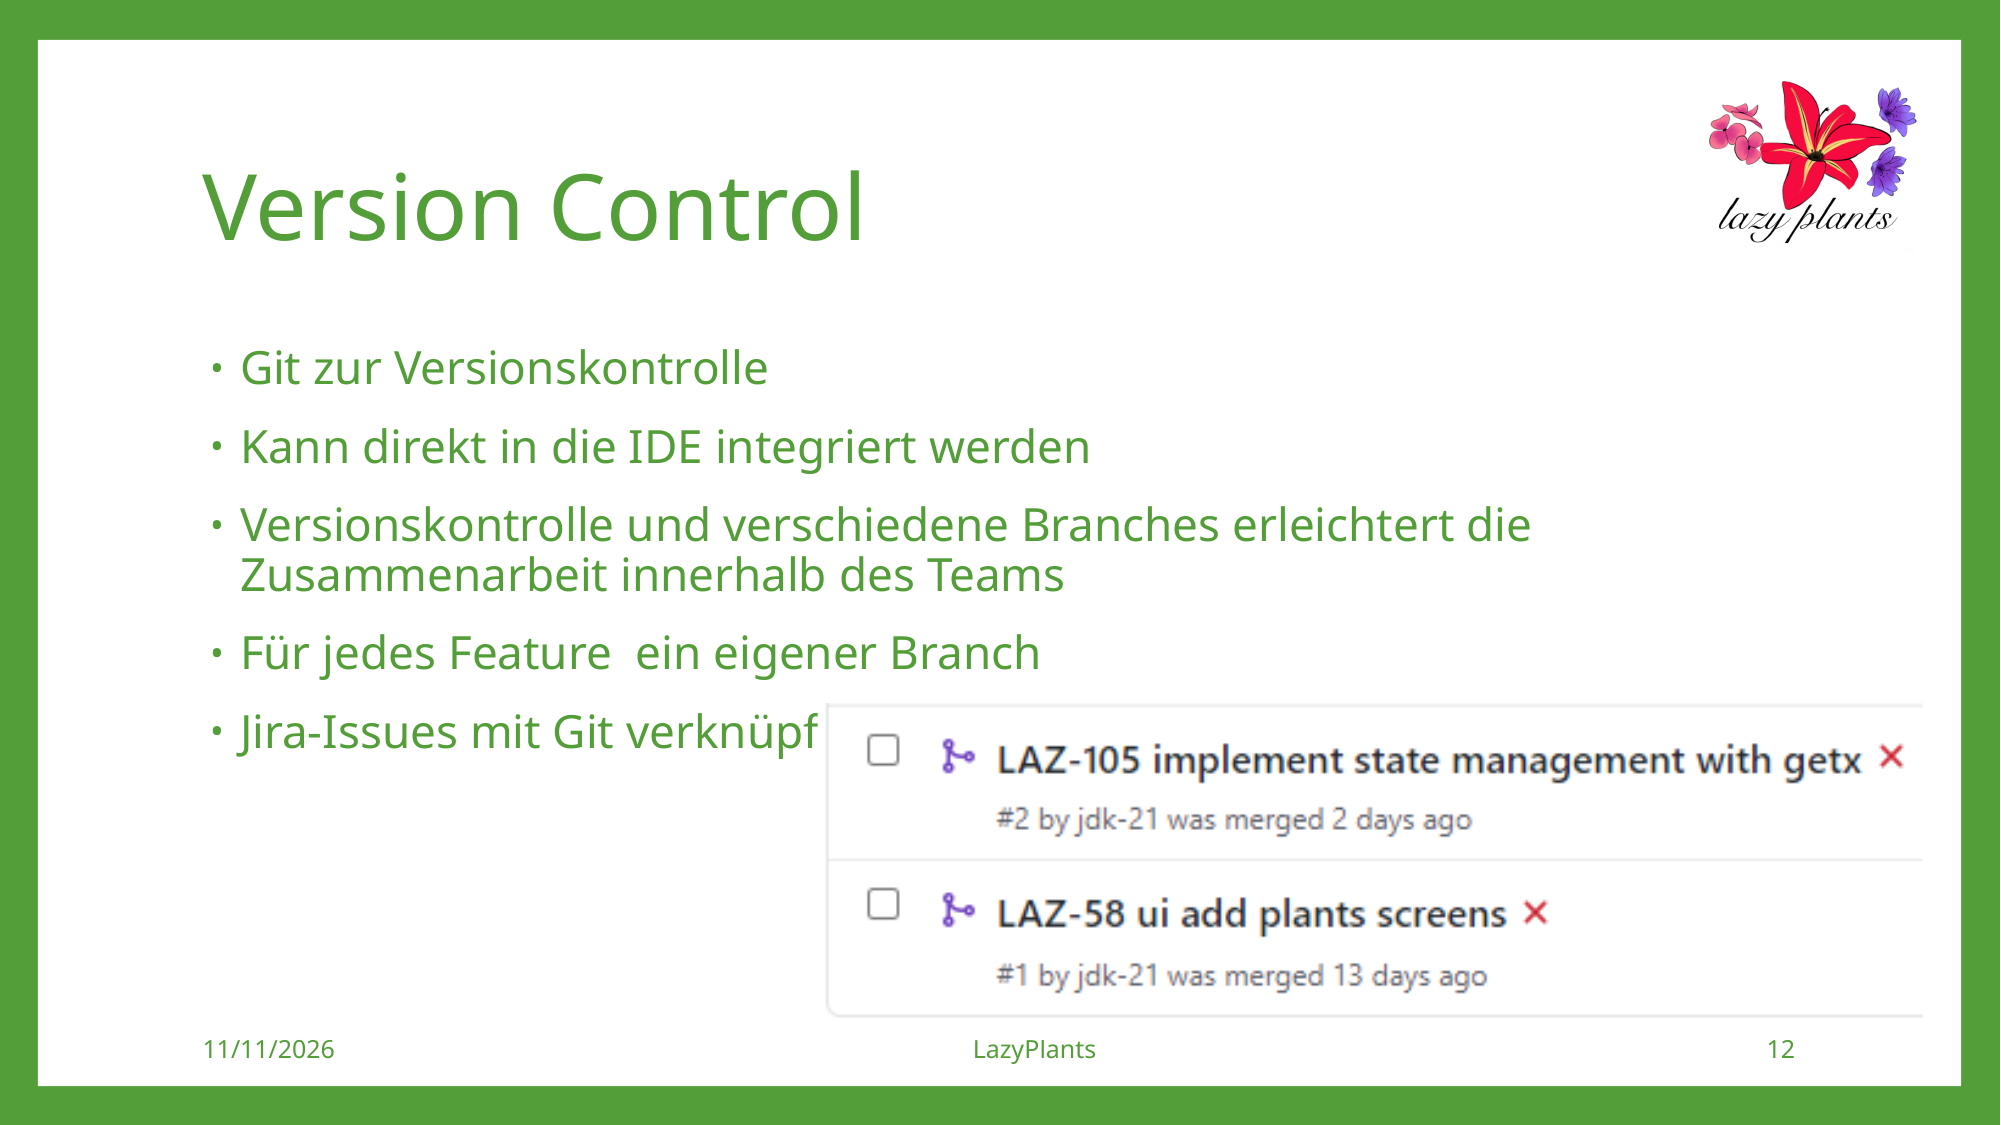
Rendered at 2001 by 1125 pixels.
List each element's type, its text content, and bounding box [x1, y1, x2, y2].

list Git zur Versionskontrolle Kann direkt in die IDE integriert werden Versionskontrolle und verschiedene Branches erleichtert die Zusammenarbeit innerhalb des Teams Für jedes Feature ein eigener Branch Jira-Issues mit Git verknüpft [187, 337, 1827, 1000]
picture [1704, 44, 1927, 267]
footer LazyPlants [647, 1020, 1422, 1081]
slide_number 12 [1530, 1049, 1811, 1081]
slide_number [187, 1020, 570, 1081]
picture [817, 702, 1923, 1040]
title Version Control [187, 99, 1808, 323]
